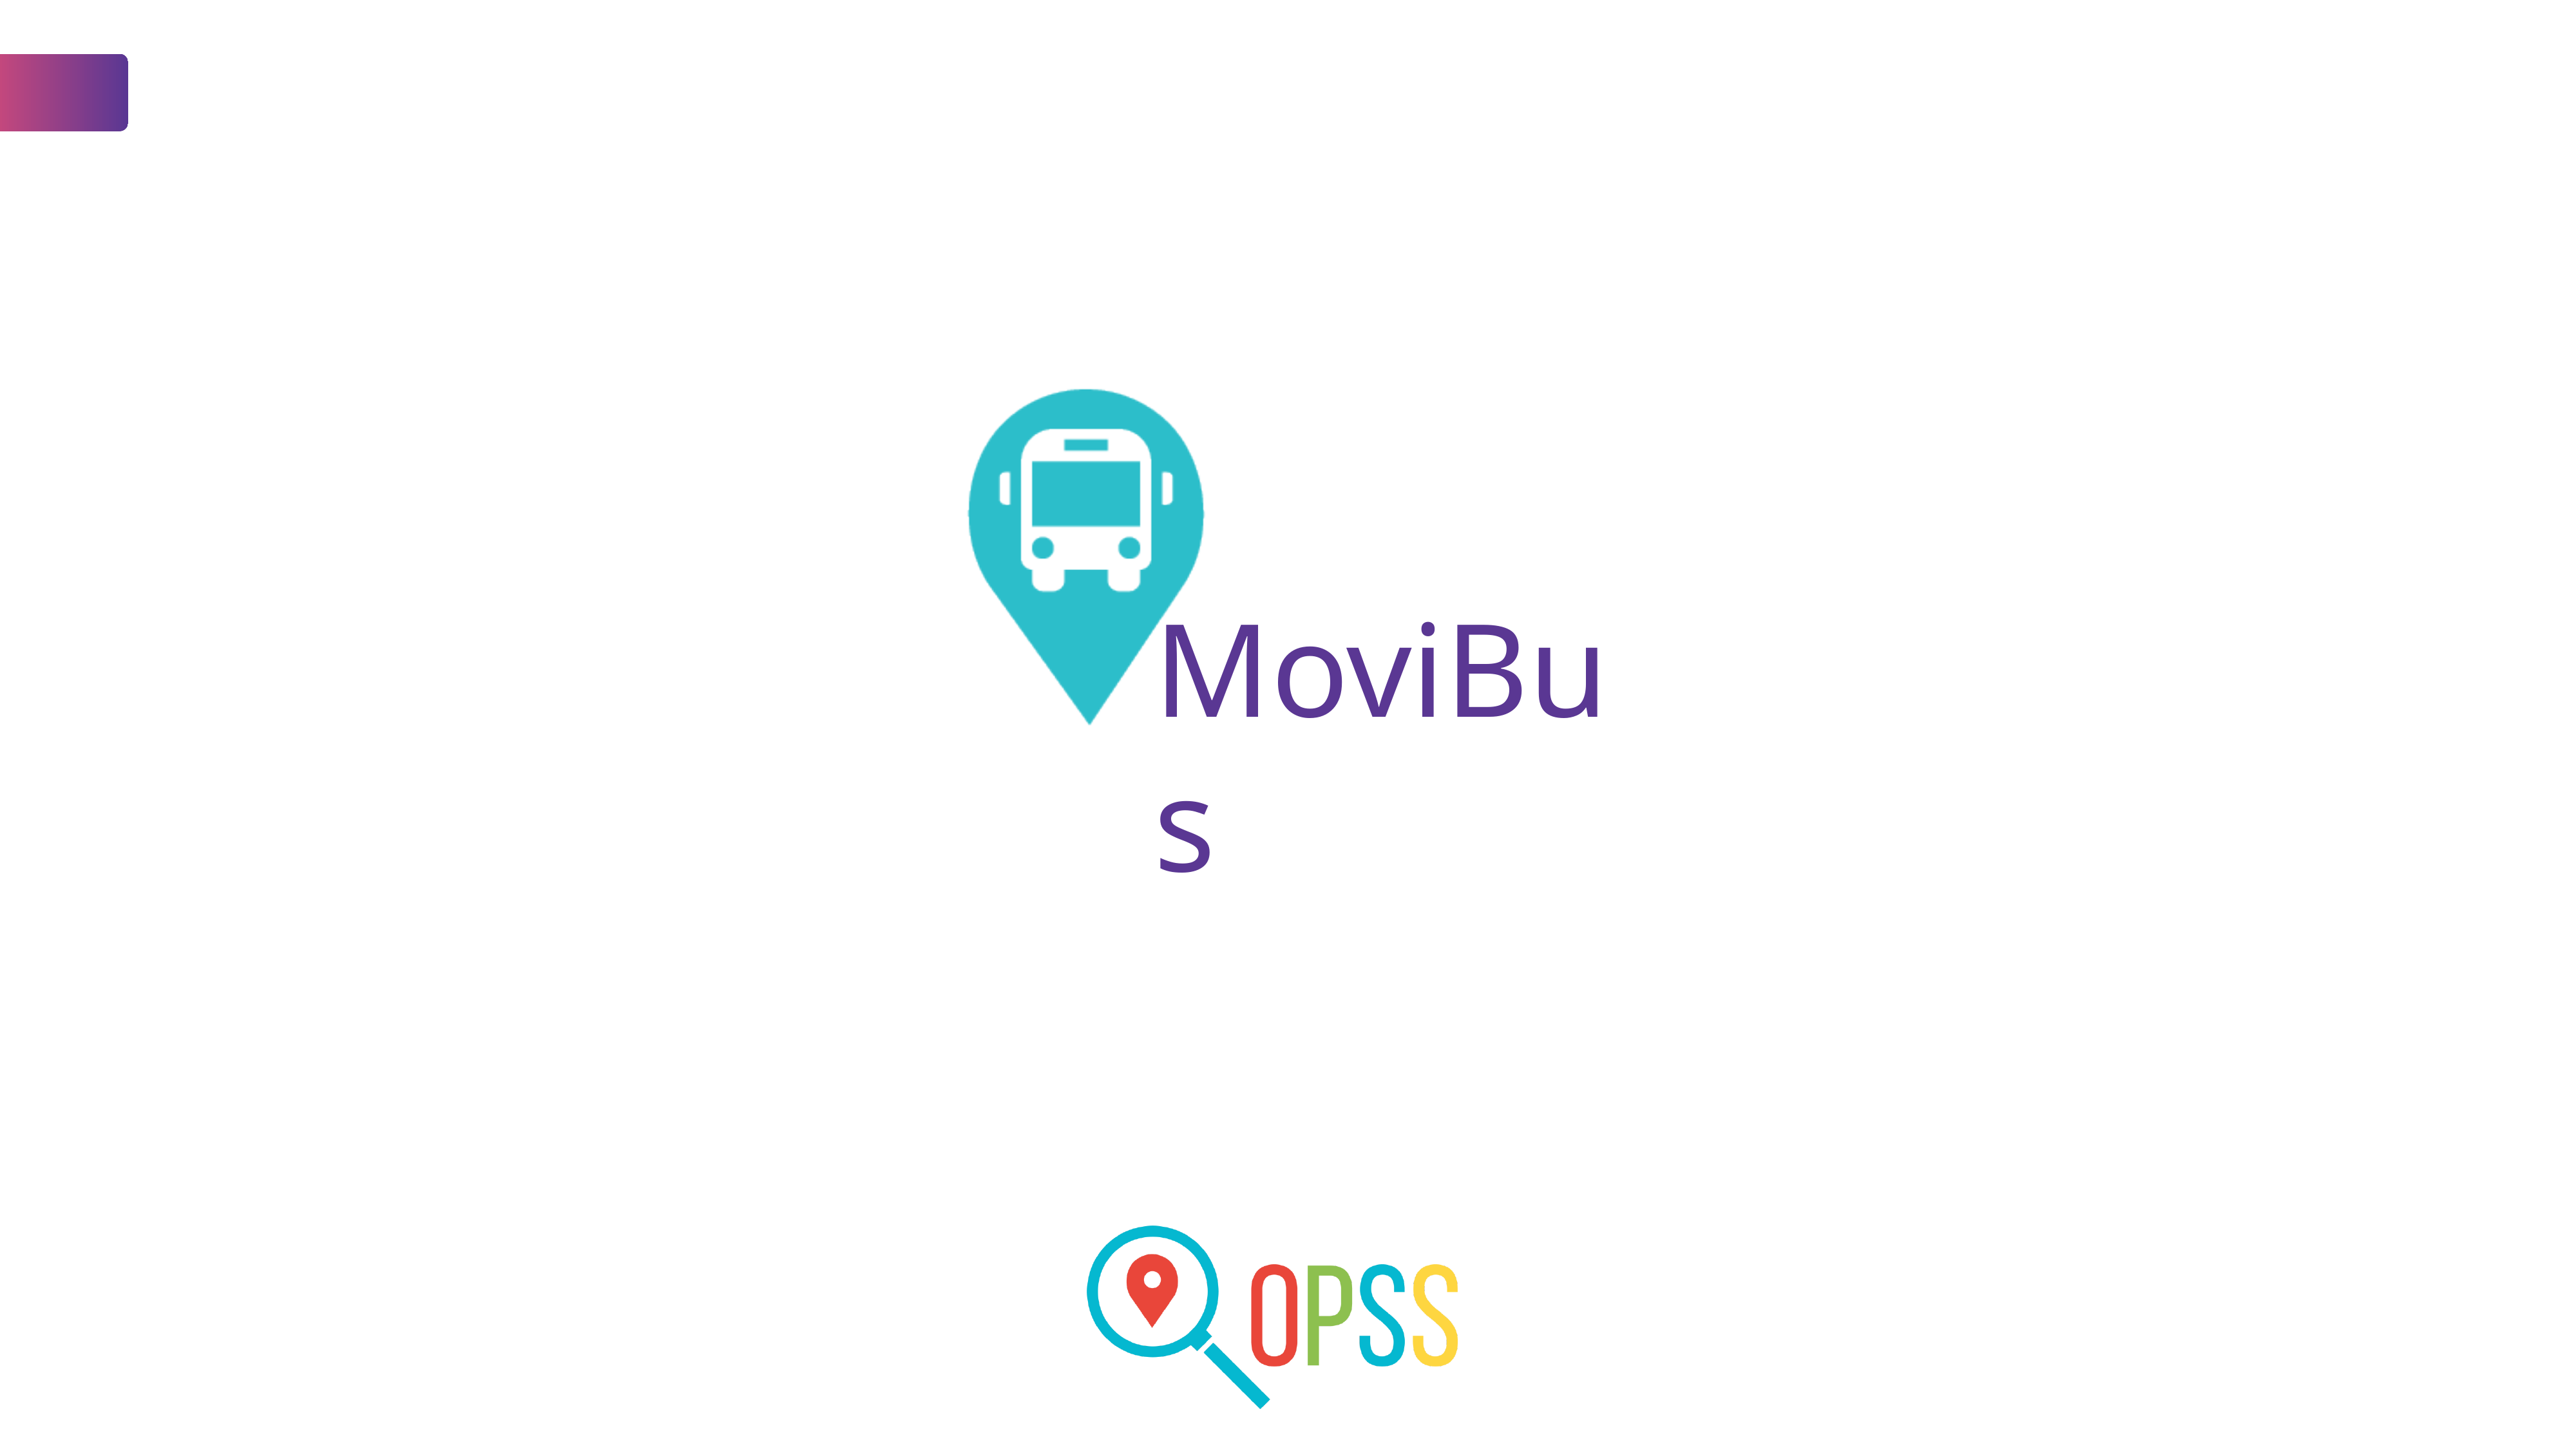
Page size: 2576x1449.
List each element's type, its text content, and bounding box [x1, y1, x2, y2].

picture [868, 339, 1306, 777]
picture [1087, 1226, 1458, 1410]
text_box MoviBus [1145, 583, 1669, 902]
slide_number [0, 53, 129, 131]
